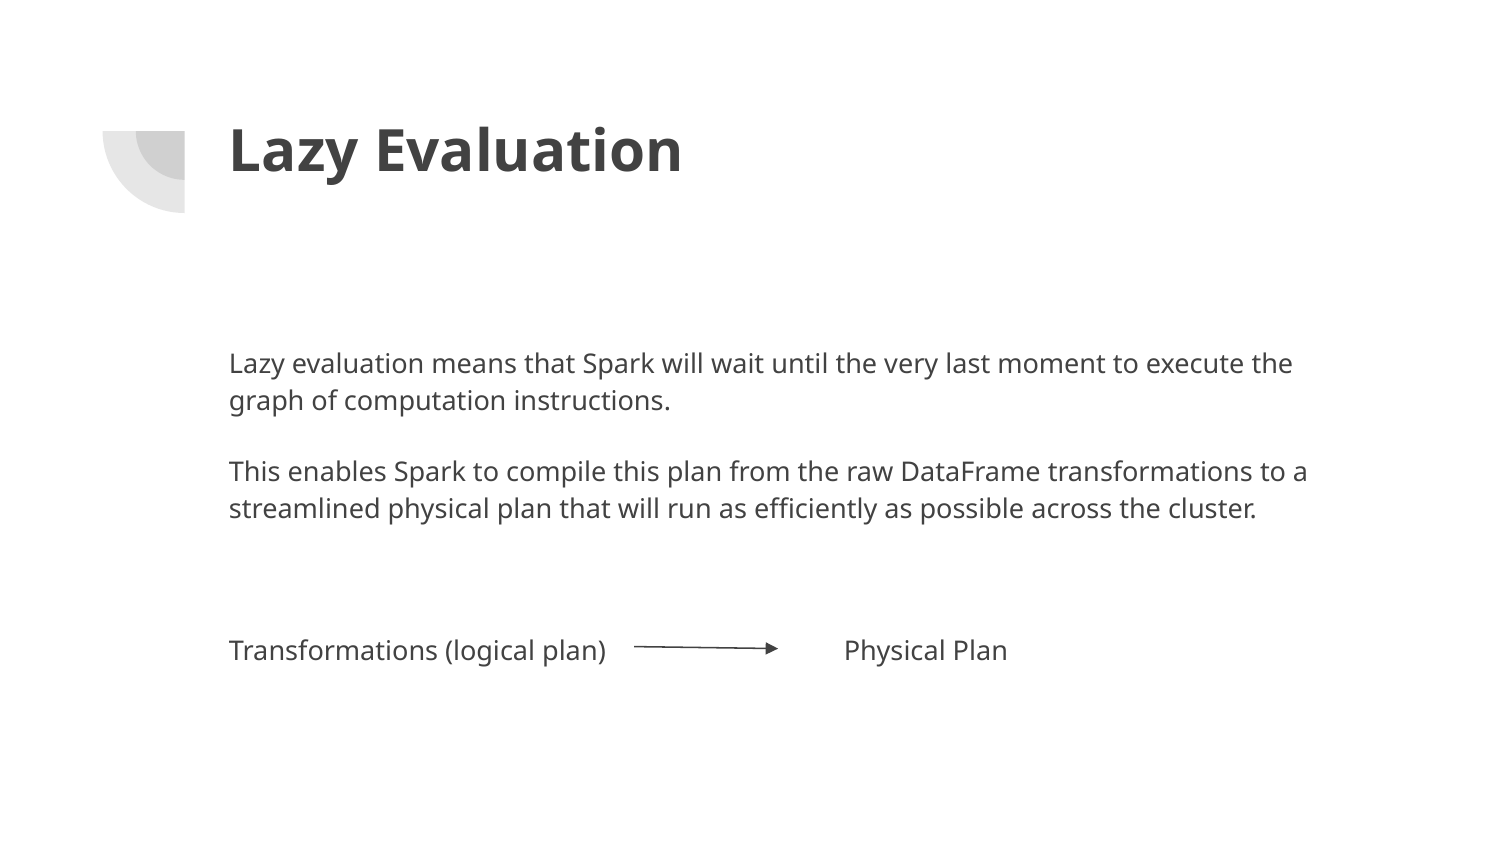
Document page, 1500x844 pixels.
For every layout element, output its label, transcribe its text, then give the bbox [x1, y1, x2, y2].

title Lazy Evaluation [213, 98, 1368, 263]
list Lazy evaluation means that Spark will wait until the very last moment to execute the graph of computation instructions. This enables Spark to compile this plan from the raw DataFrame transformations to a streamlined physical plan that will run as efficiently as possible across the cluster. Transformations (logical plan) Physical Plan [213, 326, 1368, 744]
